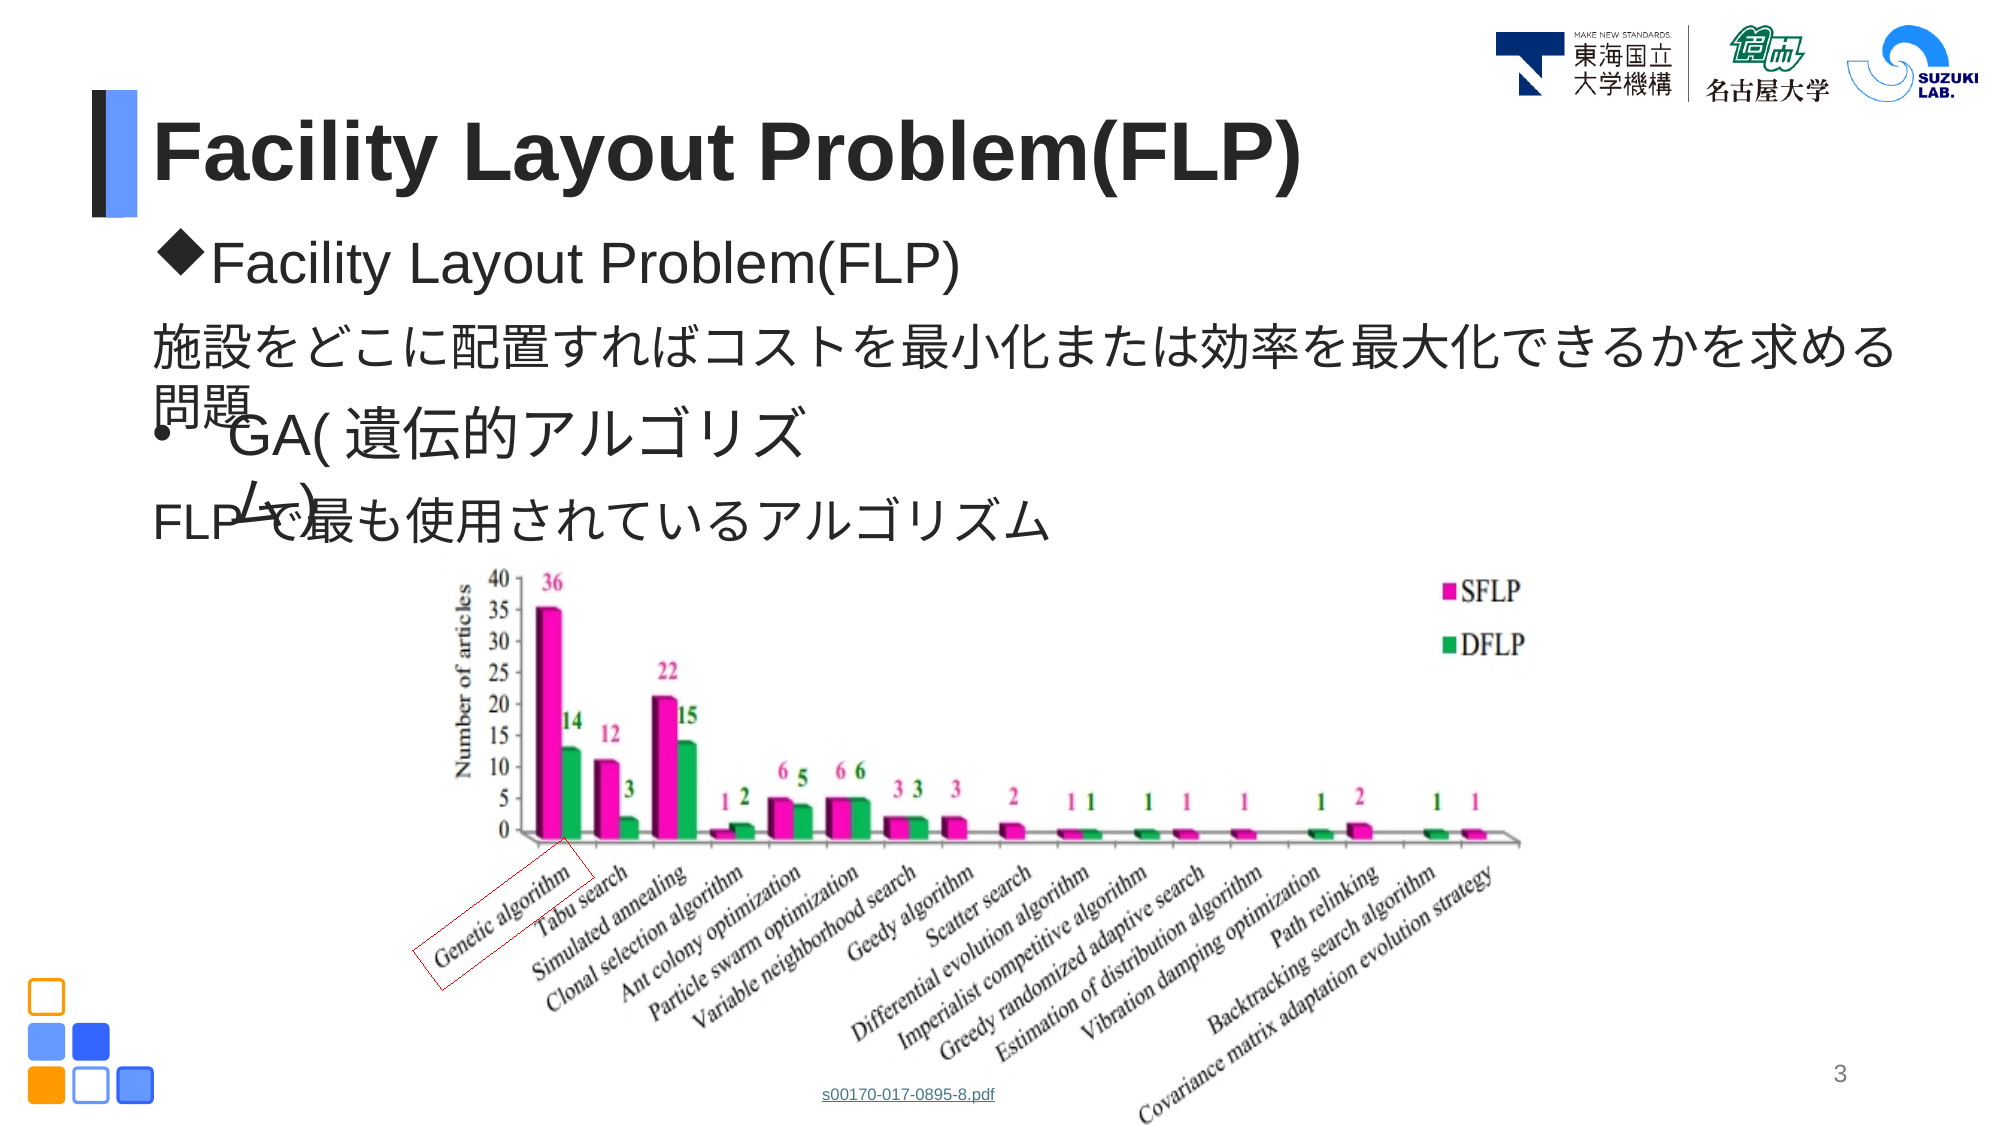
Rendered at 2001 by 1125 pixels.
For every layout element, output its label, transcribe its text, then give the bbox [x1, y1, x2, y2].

picture [418, 529, 1544, 1125]
text_box 施設をどこに配置すればコストを最小化または効率を最大化できるかを求める問題 [137, 308, 1940, 444]
picture [1847, 25, 1978, 102]
picture [1496, 25, 1829, 102]
text_box GA(遺伝的アルゴリズム) [137, 444, 890, 482]
text_box Facility Layout Problem(FLP) [137, 217, 1940, 303]
title Facility Layout Problem(FLP) [137, 90, 1544, 217]
slide_number 3 [1547, 1042, 1863, 1103]
text_box FLPで最も使用されているアルゴリズム [137, 482, 1182, 557]
